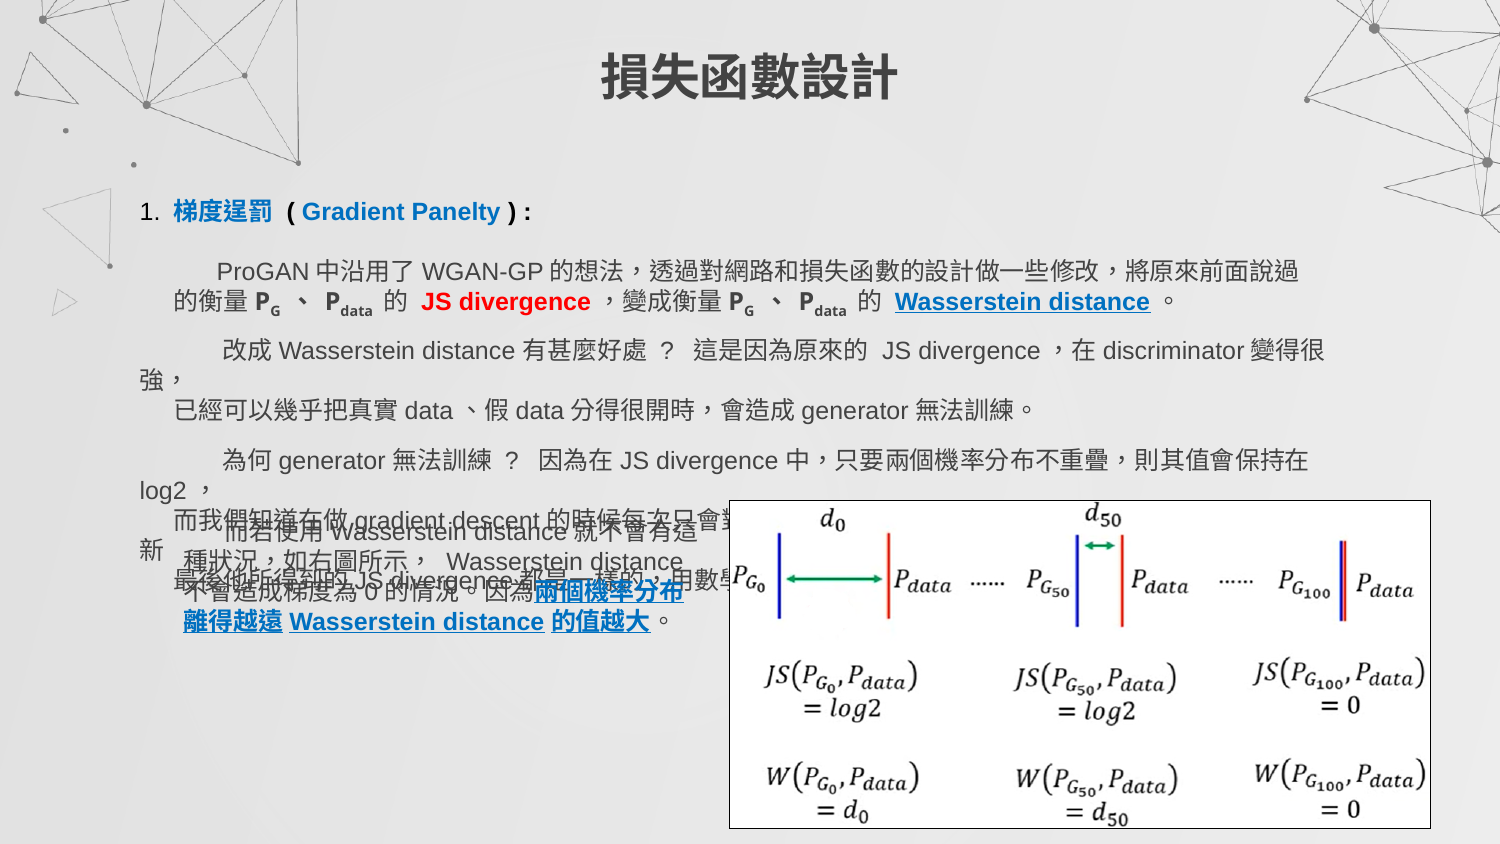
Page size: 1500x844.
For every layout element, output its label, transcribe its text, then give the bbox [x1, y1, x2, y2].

text_box 損失函數設計 [247, 30, 1253, 126]
text_box 而若使用Wasserstein distance就不會有這種狀況，如右圖所示， Wasserstein distance不會造成梯度為0的情況。因為兩個機率分布離得越遠Wasserstein distance的值越大。 [168, 508, 717, 643]
picture [0, 0, 1500, 844]
text_box 1. 梯度逞罰 ( Gradient Panelty ) : ProGAN中沿用了WGAN-GP的想法，透過對網路和損失函數的設計做一些修改，將原來前面說過 的衡量PG 、 Pdata 的 JS divergence，變成衡量PG 、 Pdata 的 Wasserstein distance。 改成Wasserstein distance有甚麼好處 ? 這是因為原來的 JS divergence，在discriminator變得很強， 已經可以幾乎把真實data、假data分得很開時，會造成generator無法訓練。 為何generator無法訓練 ? 因為在JS divergence中，只要兩個機率分布不重疊，則其值會保持在log2， 而我們知道在做gradient descent的時候每次只會對網路更新一點，這表示不論generator的參數往哪邊更新 最後他所得到的JS divergence都是一樣的，用數學的說法就是 => 梯度 = 0 。 [124, 188, 1375, 647]
